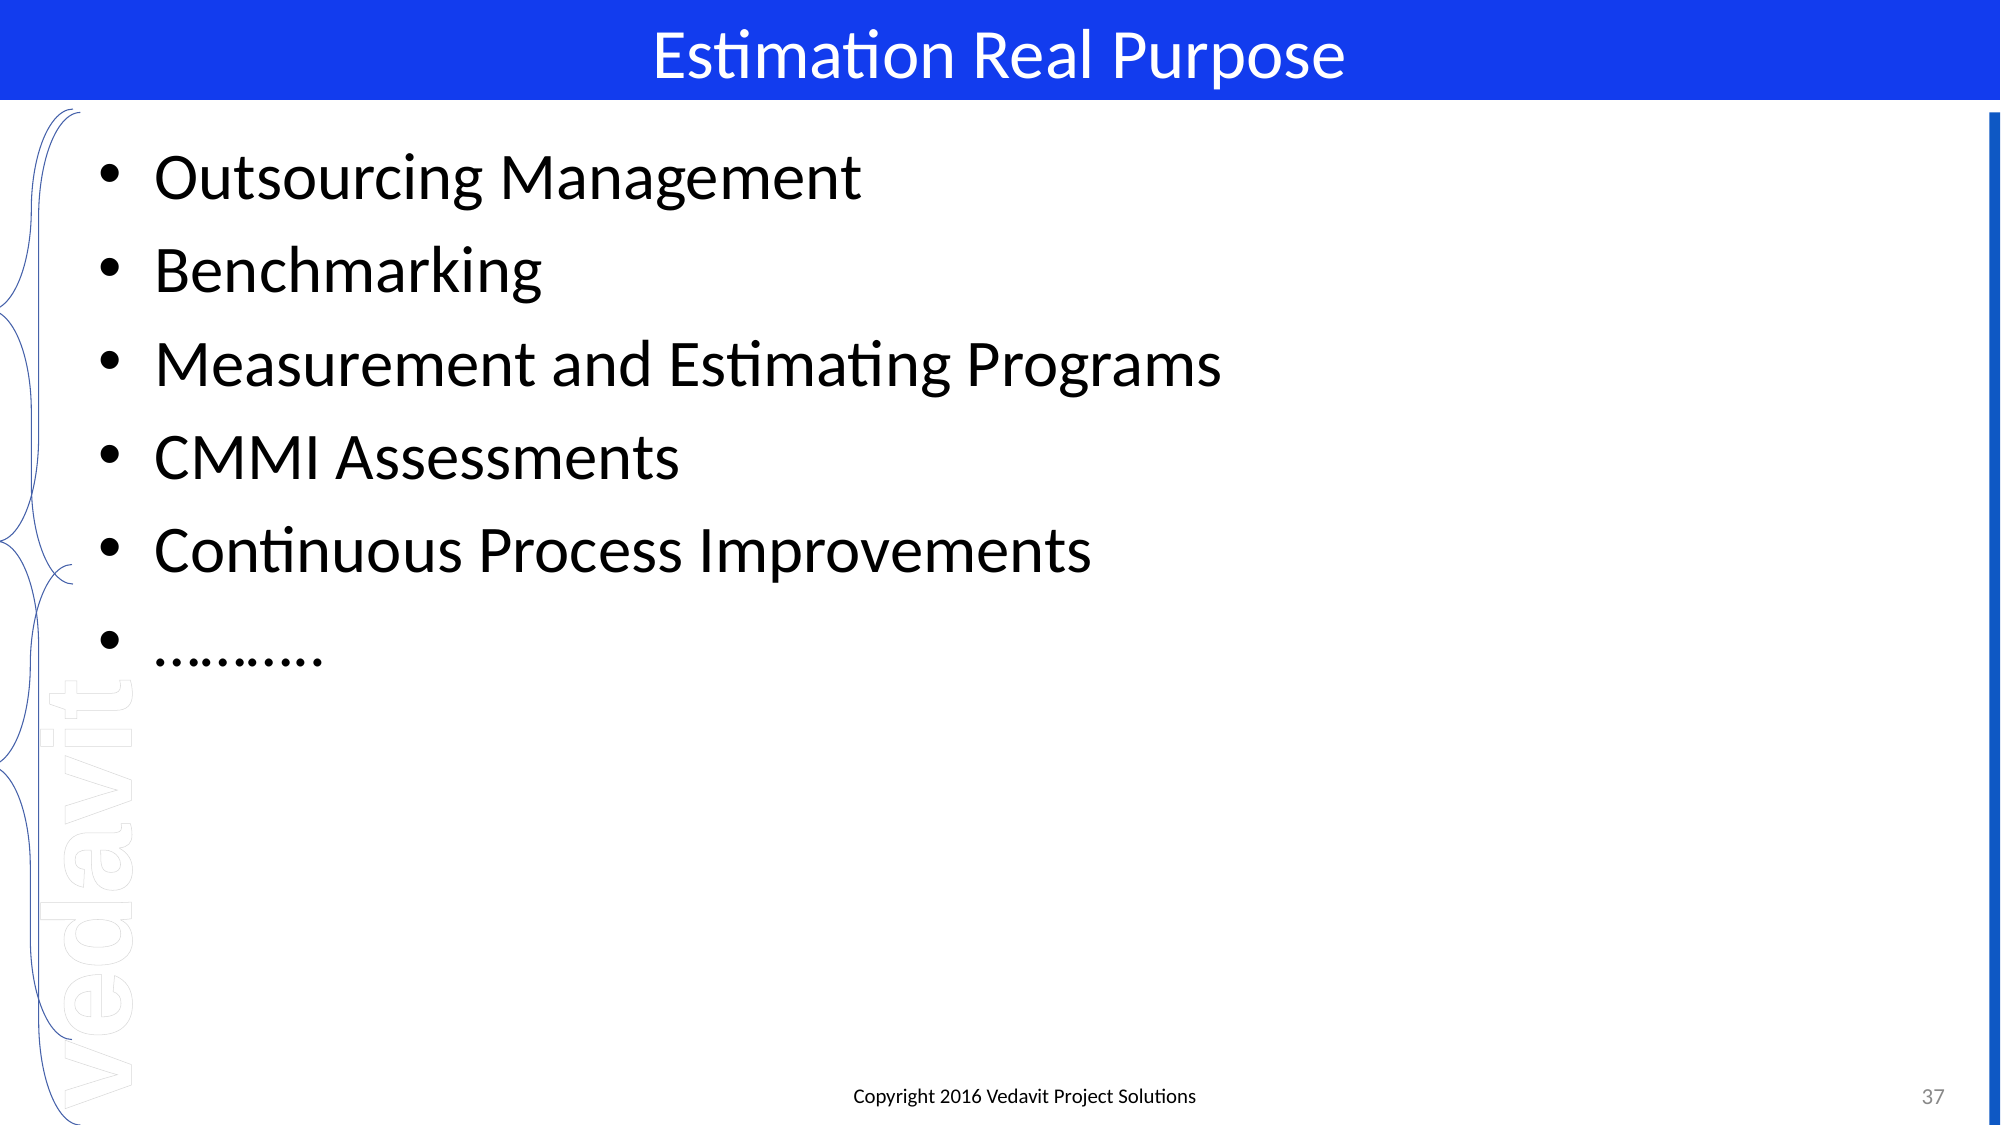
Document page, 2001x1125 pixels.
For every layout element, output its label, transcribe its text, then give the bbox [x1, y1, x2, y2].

slide_number 37 [1866, 1065, 2000, 1125]
title Estimation Real Purpose [0, 0, 2000, 100]
list Outsourcing Management Benchmarking Measurement and Estimating Programs CMMI Assessments Continuous Process Improvements ……….. [83, 125, 1884, 975]
